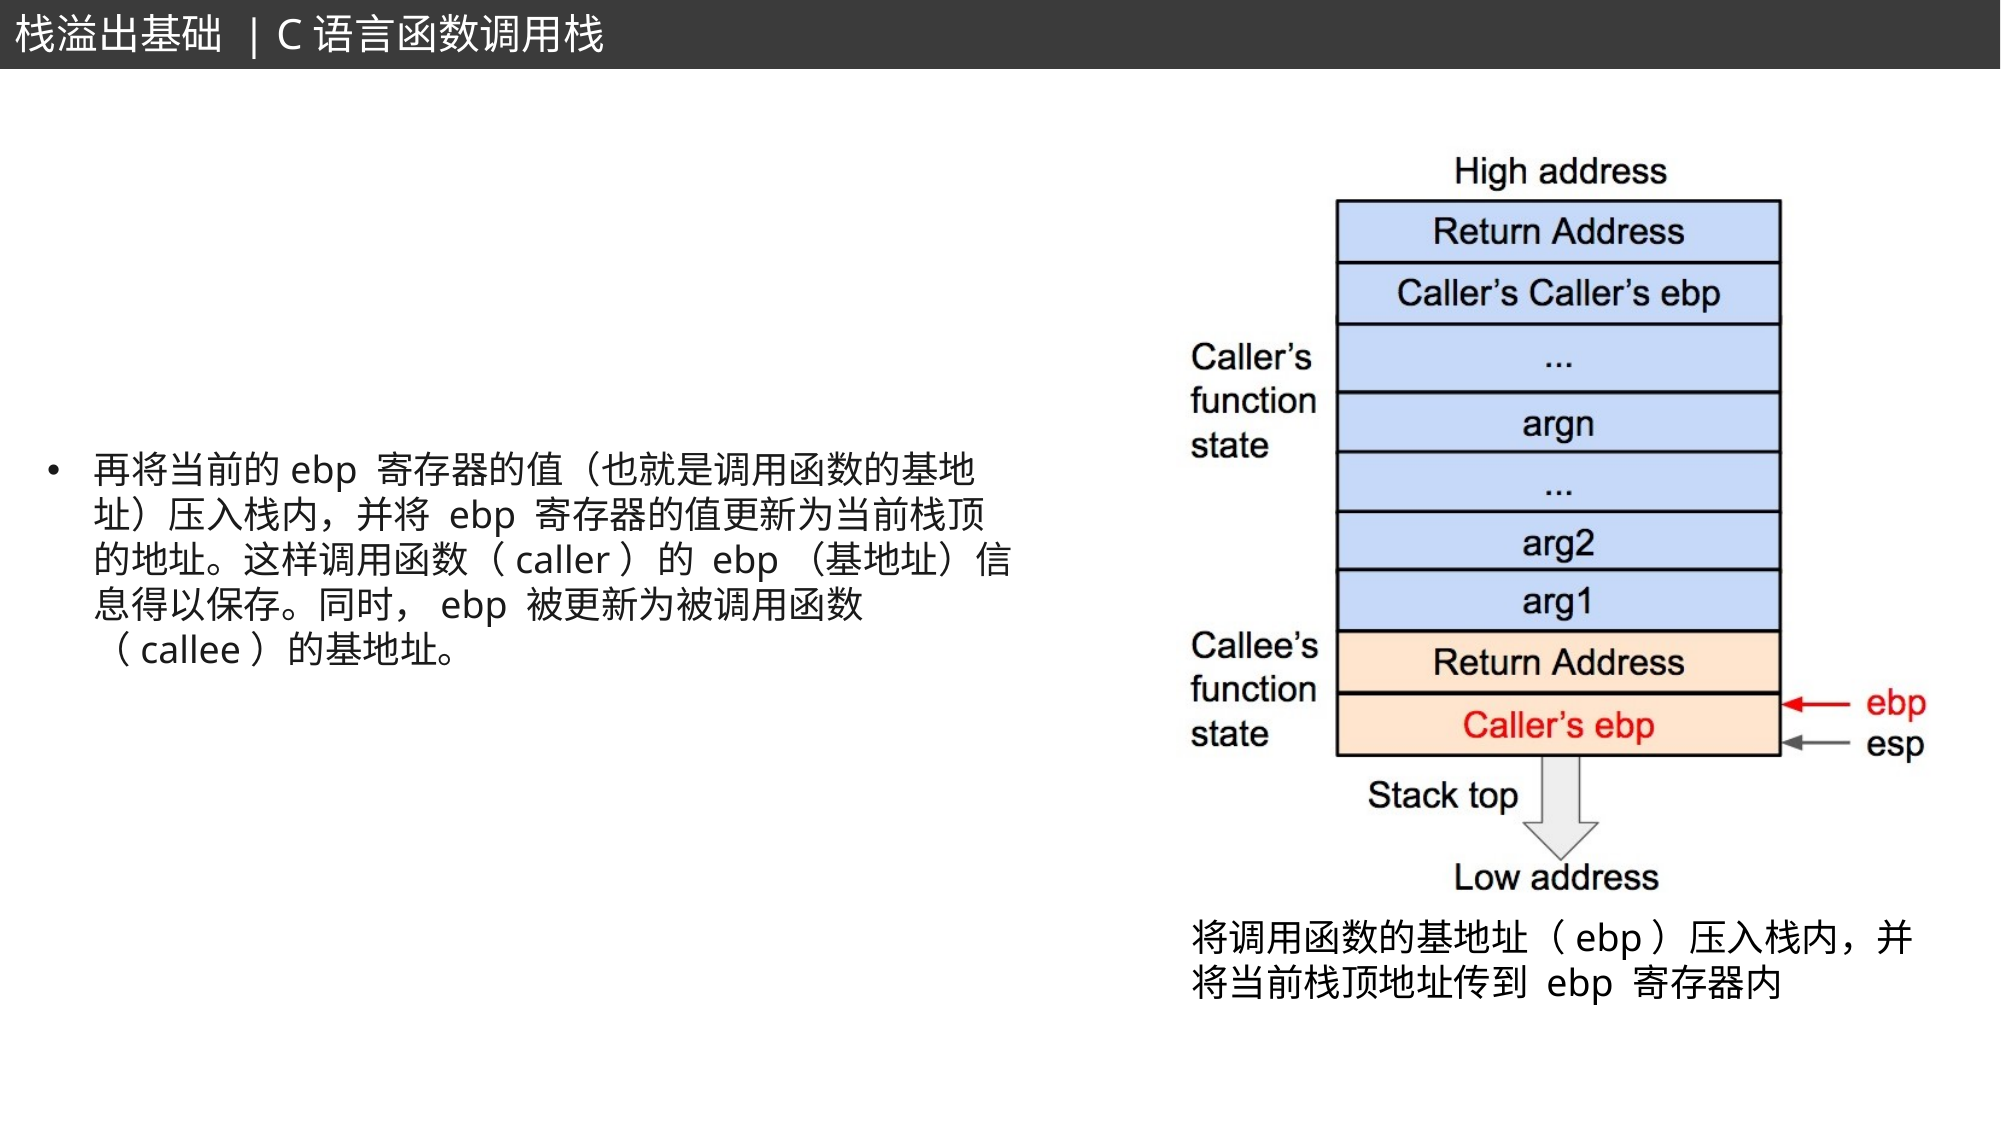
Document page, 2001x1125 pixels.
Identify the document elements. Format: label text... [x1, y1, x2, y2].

picture [1176, 139, 1941, 908]
text_box 栈溢出基础 | C语言函数调用栈 [0, 0, 925, 65]
text_box 再将当前的ebp 寄存器的值（也就是调用函数的基地址）压入栈内，并将 ebp 寄存器的值更新为当前栈顶的地址。这样调用函数（caller）的 ebp（基地址）信息得以保存。同时，ebp 被更新为被调用函数（callee）的基地址。 [32, 439, 1033, 679]
text_box 将调用函数的基地址（ebp）压入栈内，并将当前栈顶地址传到 ebp 寄存器内 [1176, 914, 1941, 1012]
